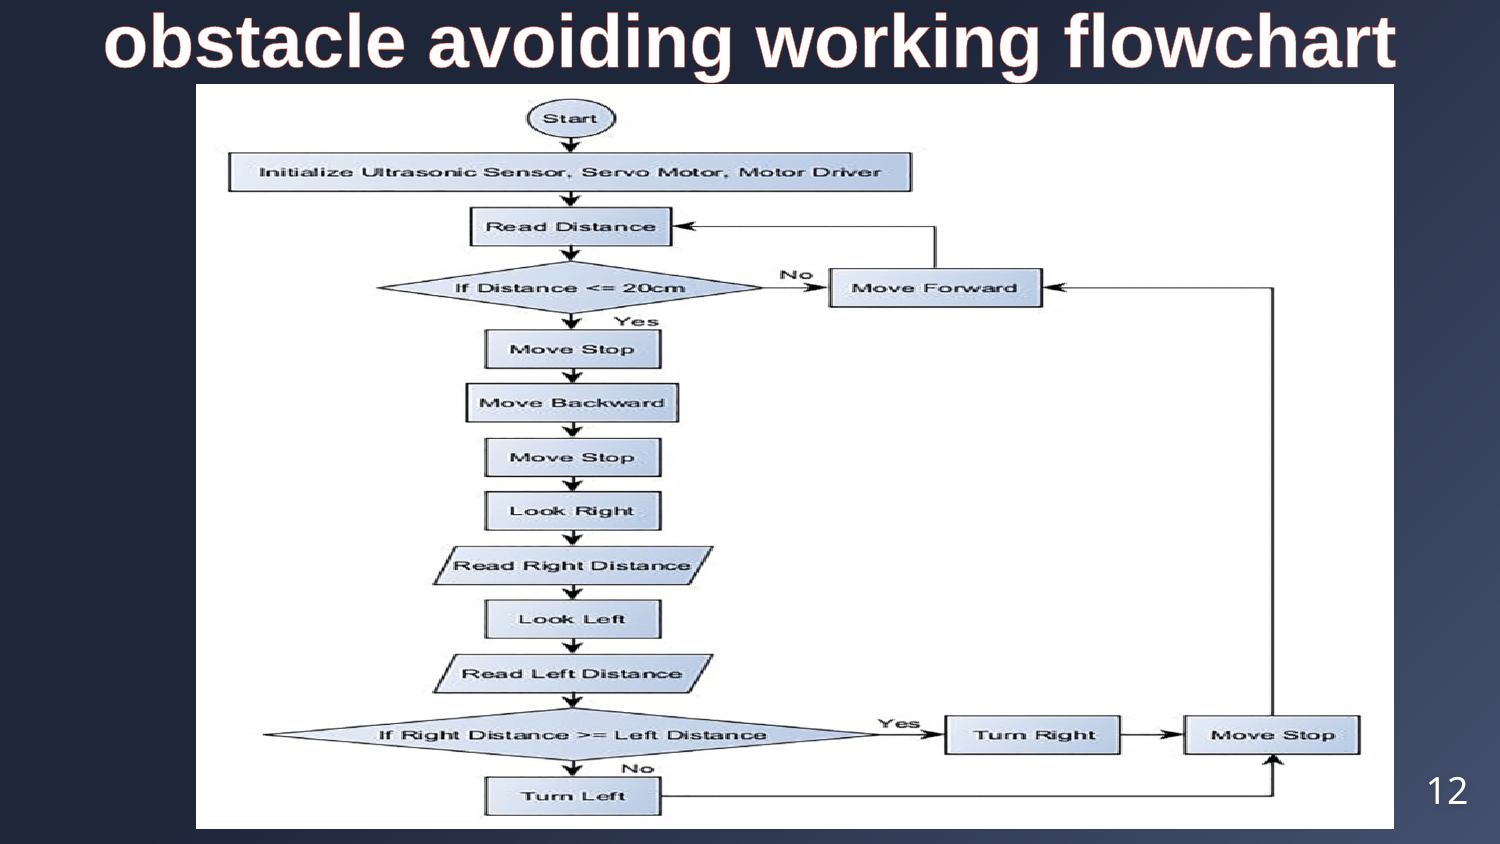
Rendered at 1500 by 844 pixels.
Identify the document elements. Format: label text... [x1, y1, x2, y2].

picture [196, 84, 1394, 829]
text_box obstacle avoiding working flowchart [87, 0, 1413, 90]
slide_number 12 [1399, 761, 1469, 814]
